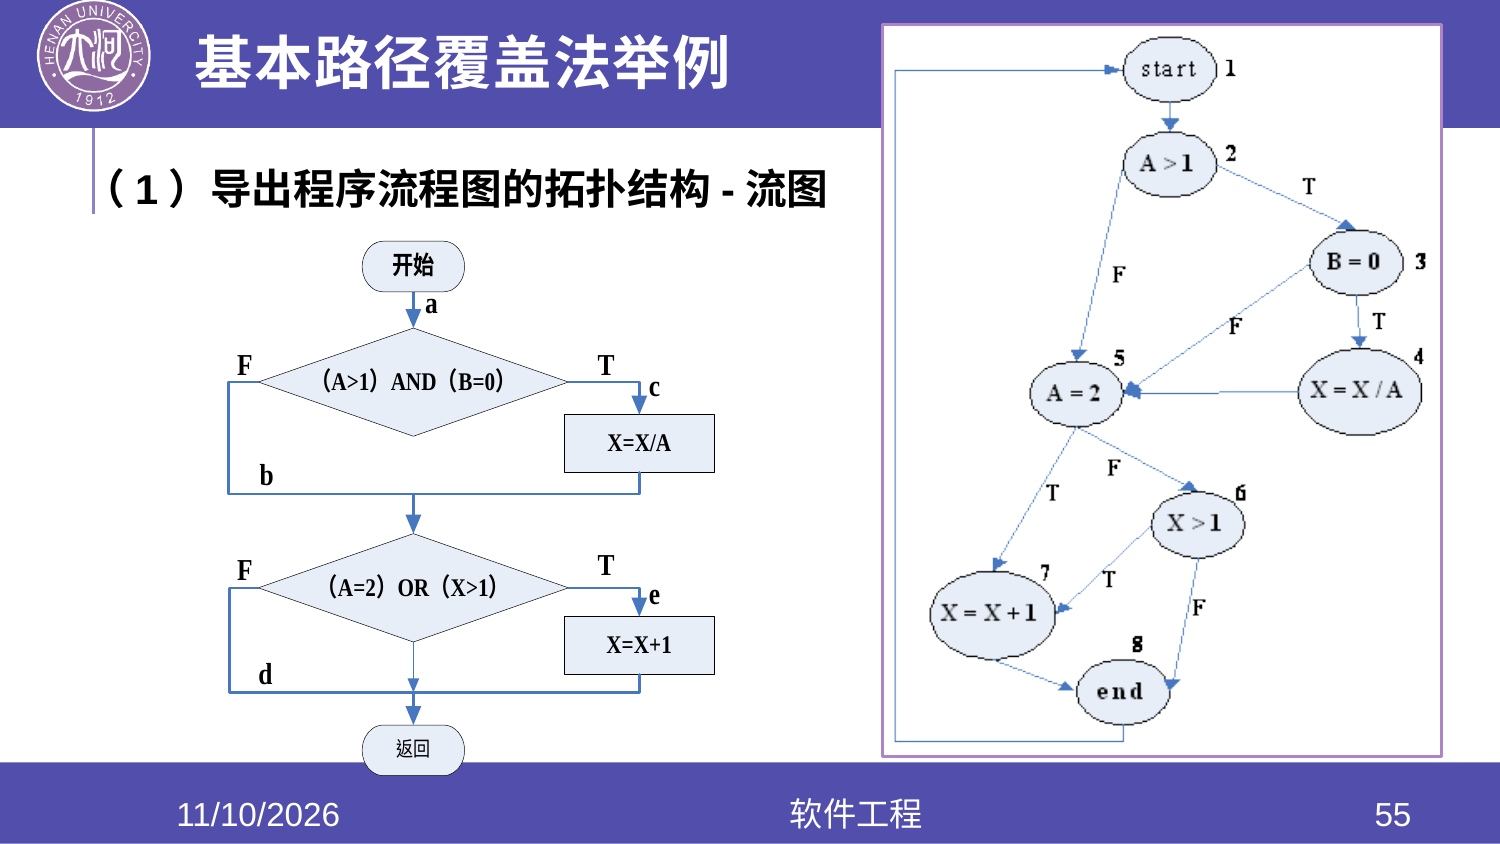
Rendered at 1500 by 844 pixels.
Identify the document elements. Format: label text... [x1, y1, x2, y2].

slide_number 55 [1333, 796, 1454, 830]
footer 软件工程 [391, 796, 1322, 830]
title 基本路径覆盖法举例 [179, 0, 1454, 136]
picture [883, 25, 1441, 756]
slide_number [126, 796, 391, 830]
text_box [210, 237, 718, 780]
text_box （1）导出程序流程图的拓扑结构-流图 [68, 155, 876, 220]
